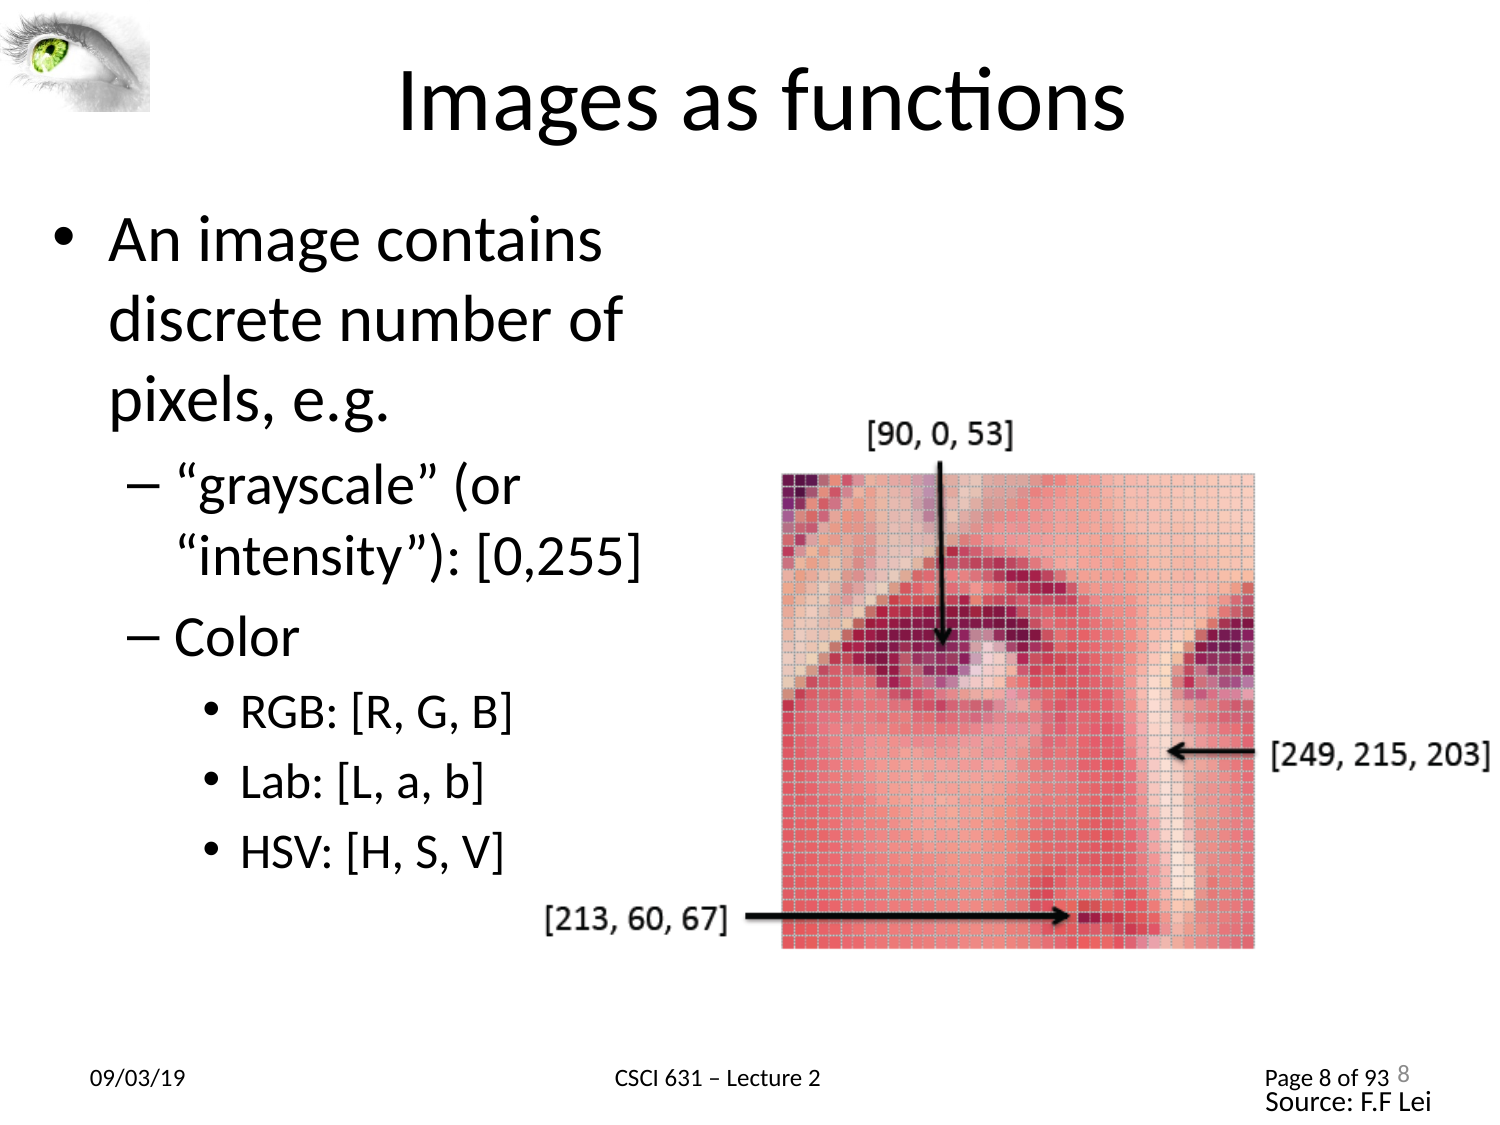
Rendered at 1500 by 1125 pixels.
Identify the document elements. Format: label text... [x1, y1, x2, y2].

slide_number 8 [1074, 1042, 1425, 1103]
list An image contains discrete number of pixels, e.g. “grayscale” (or “intensity”): [0,255] Color RGB: [R, G, B] Lab: [L, a, b] HSV: [H, S, V] [37, 187, 775, 1101]
picture [0, 0, 87, 112]
picture [522, 400, 1497, 972]
text_box Source: F.F Lei [1250, 1074, 1448, 1125]
title Images as functions [87, 0, 1438, 188]
